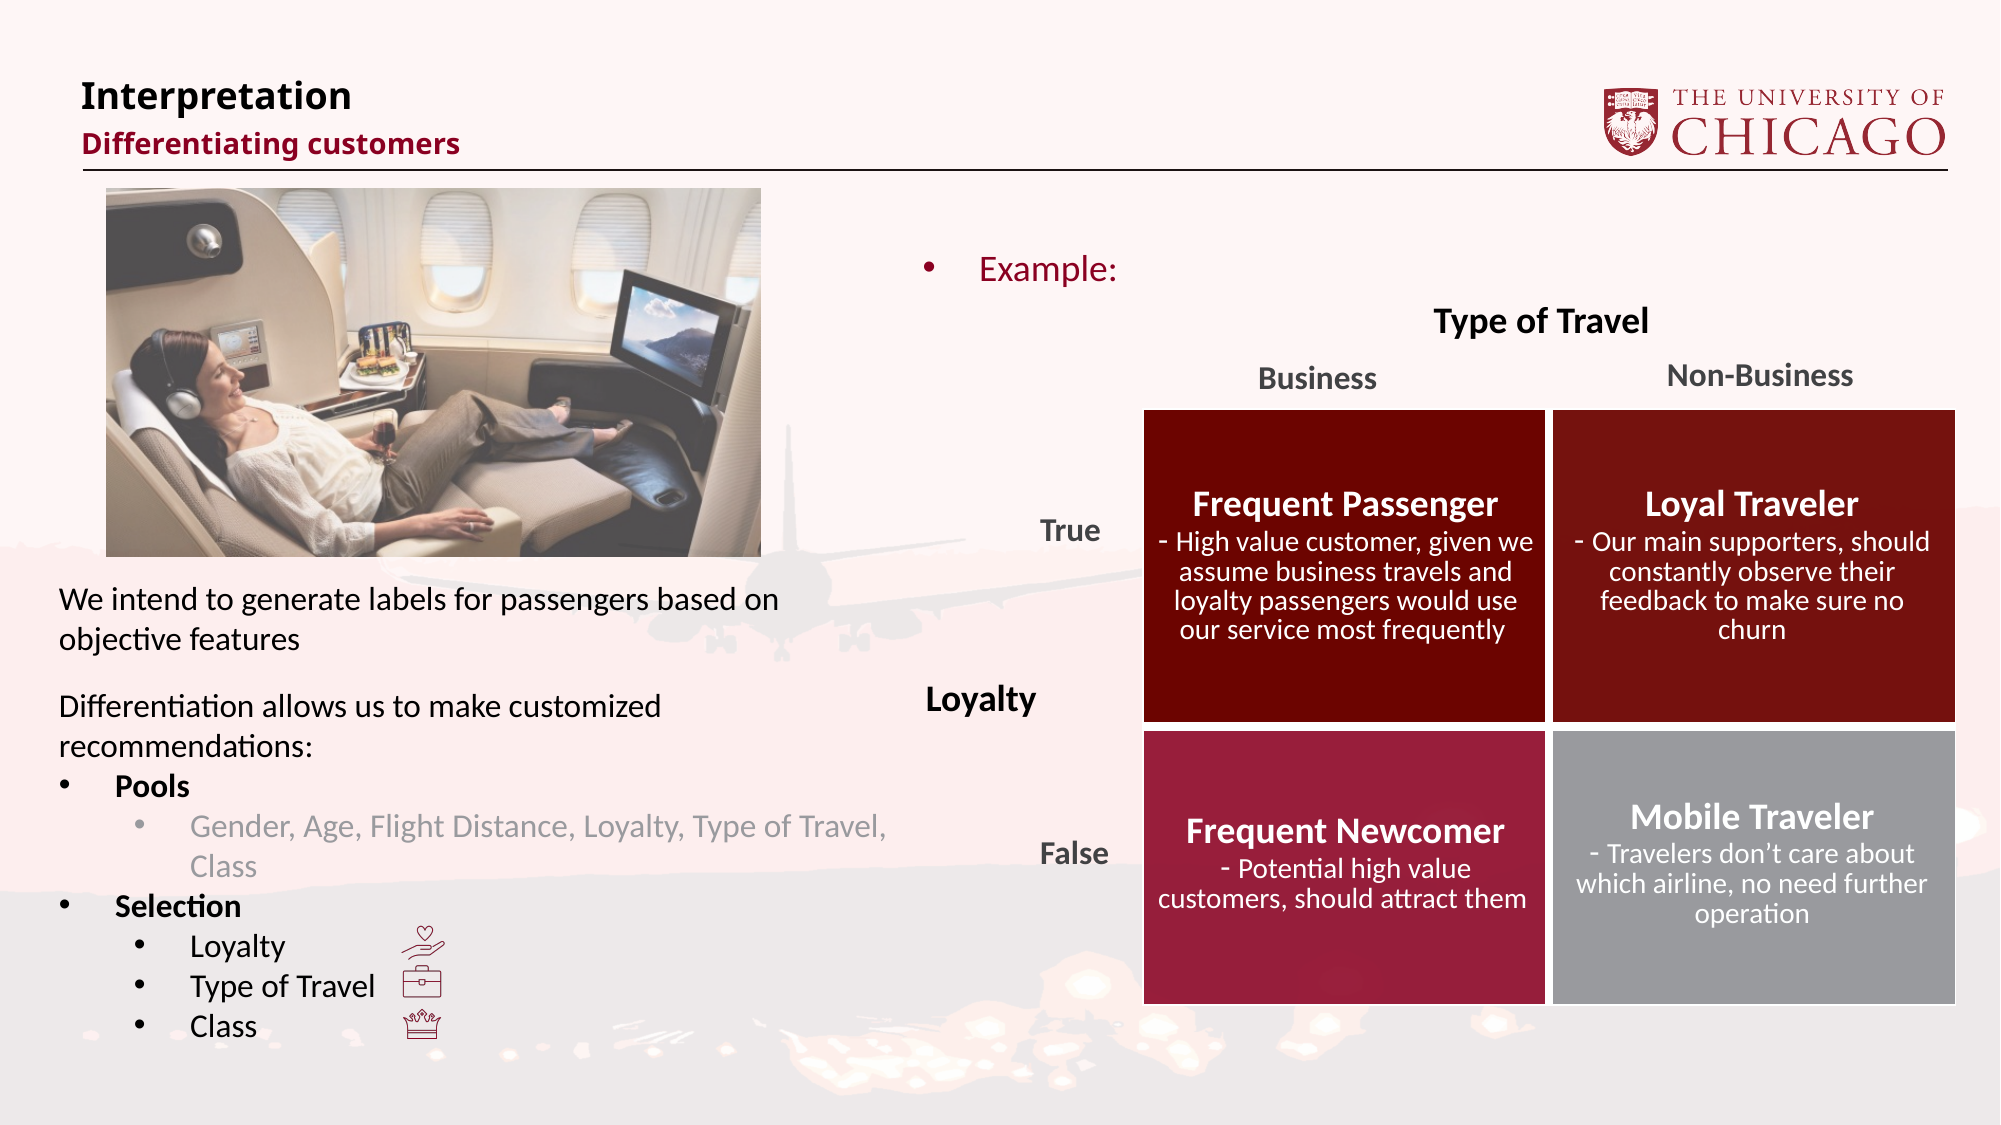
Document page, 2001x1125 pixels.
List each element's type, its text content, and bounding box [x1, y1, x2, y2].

table_header Frequent Passenger - High value customer, given we assume business travels and loyalty passengers would use our service most frequently [1144, 410, 1545, 722]
list Interpretation [65, 69, 1496, 130]
text_box Example: [908, 236, 1541, 297]
text_box Non-Business [1652, 346, 1913, 401]
text_box False [1025, 824, 1158, 879]
text_box Business [1243, 348, 1422, 404]
table_cell Frequent Newcomer - Potential high value customers, should attract them [1144, 731, 1545, 1004]
table_header Loyal Traveler - Our main supporters, should constantly observe their feedback to make sure no churn [1553, 410, 1955, 722]
text_box Loyalty [911, 666, 1128, 727]
text_box Type of Travel [1418, 288, 1786, 348]
list Differentiating customers [65, 130, 1496, 182]
picture [398, 919, 446, 1048]
picture [1566, 50, 1983, 194]
picture [106, 188, 761, 557]
text_box We intend to generate labels for passengers based on objective features Differentiation allows us to make customized recommendations: Pools Gender, Age, Flight Distance, Loyalty, Type of Travel, Class Selection Loyalty Type of Travel Class [44, 569, 923, 1125]
table_cell Mobile Traveler - Travelers don’t care about which airline, no need further operation [1553, 731, 1955, 1004]
text_box True [1025, 500, 1128, 556]
